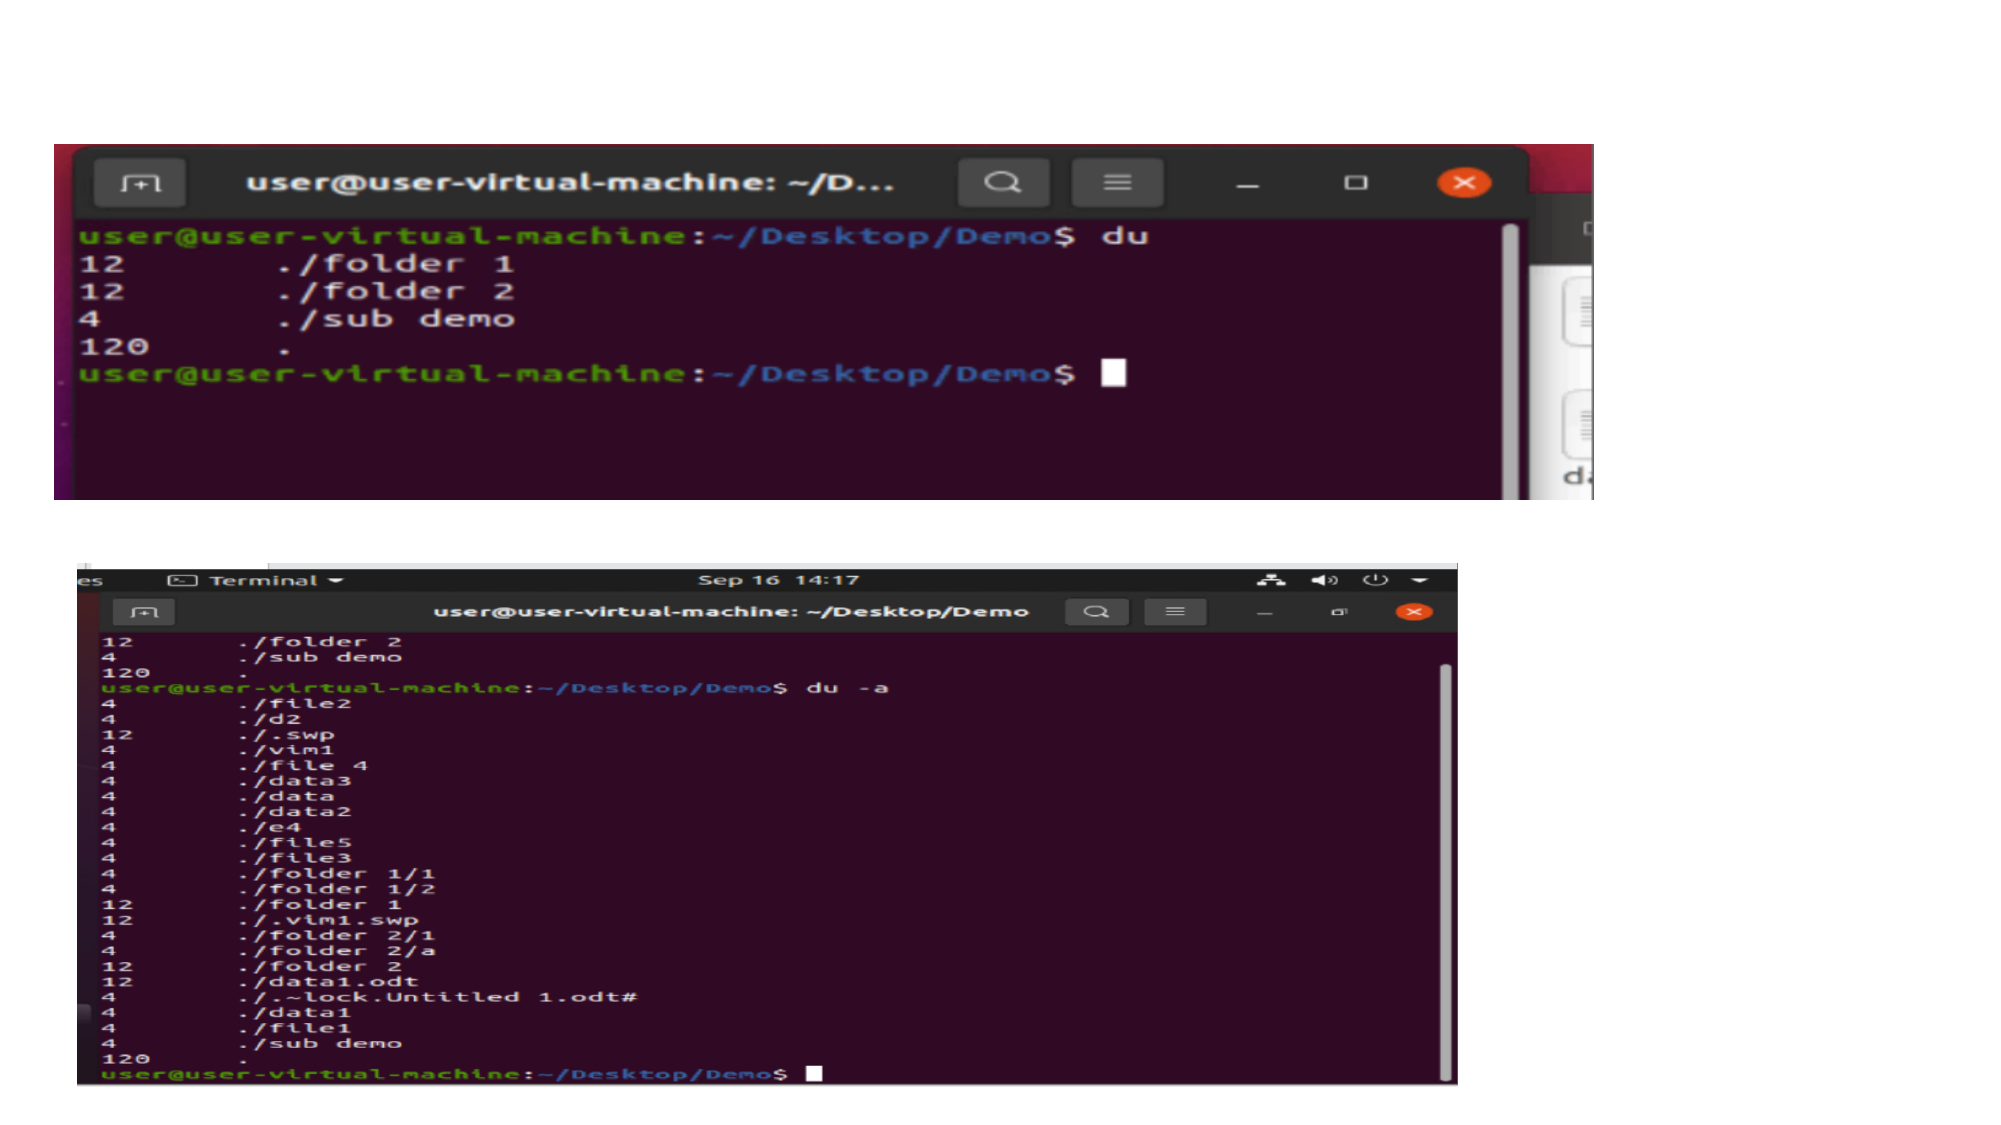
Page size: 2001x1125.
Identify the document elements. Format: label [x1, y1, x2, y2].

picture [77, 563, 1458, 1088]
picture [54, 144, 1594, 500]
